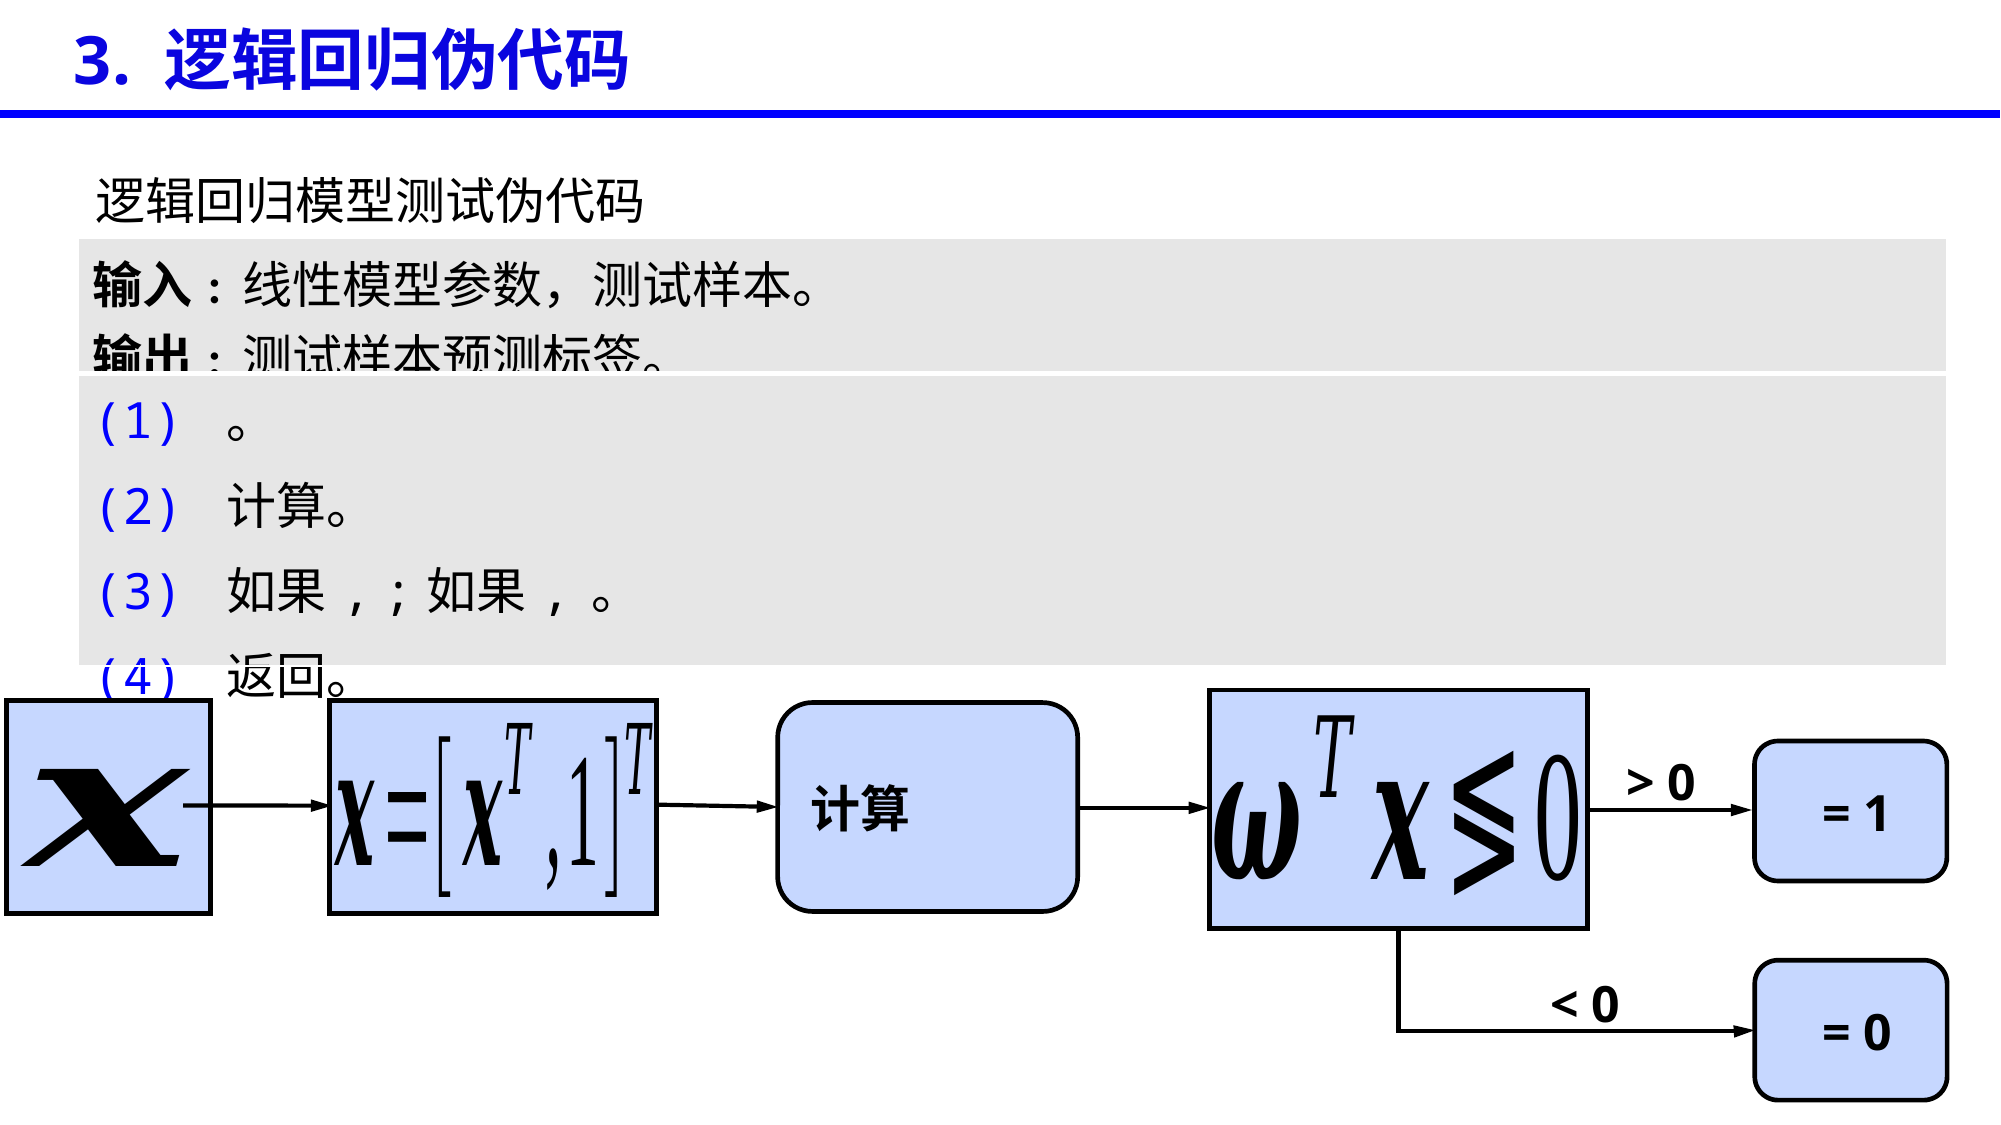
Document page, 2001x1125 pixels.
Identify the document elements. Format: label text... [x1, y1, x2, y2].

text_box > 0 [1629, 811, 1711, 818]
text_box > 0 [1611, 743, 1711, 809]
text_box 逻辑回归模型测试伪代码 [80, 162, 661, 238]
text_box 3. 逻辑回归伪代码 [59, 10, 1308, 106]
text_box < 0 [1629, 965, 1636, 1041]
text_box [1524, 800, 1629, 1125]
